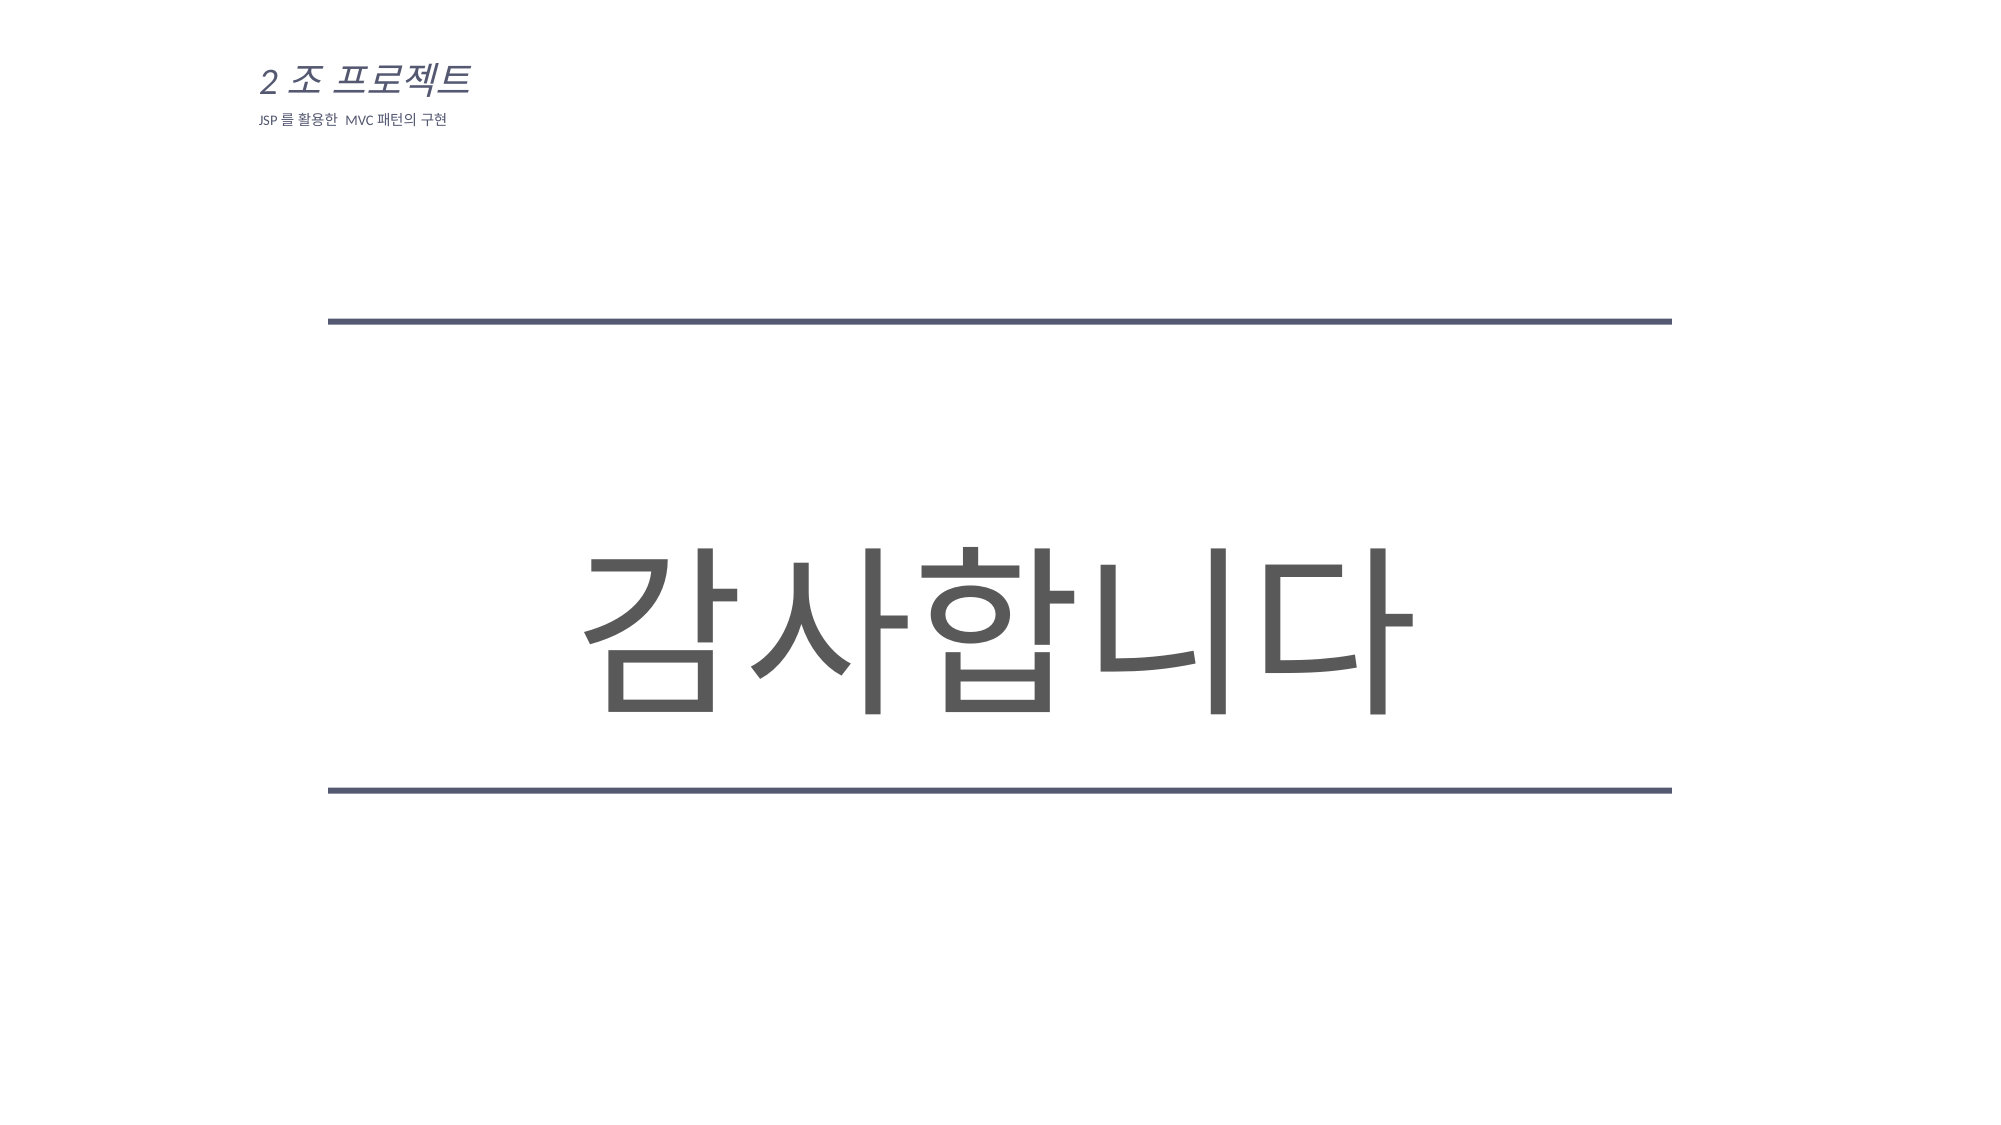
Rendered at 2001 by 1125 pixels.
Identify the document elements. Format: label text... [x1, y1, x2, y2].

text_box 2조 프로젝트 JSP를 활용한 MVC패턴의 구현 [243, 26, 1150, 136]
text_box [328, 261, 1672, 794]
